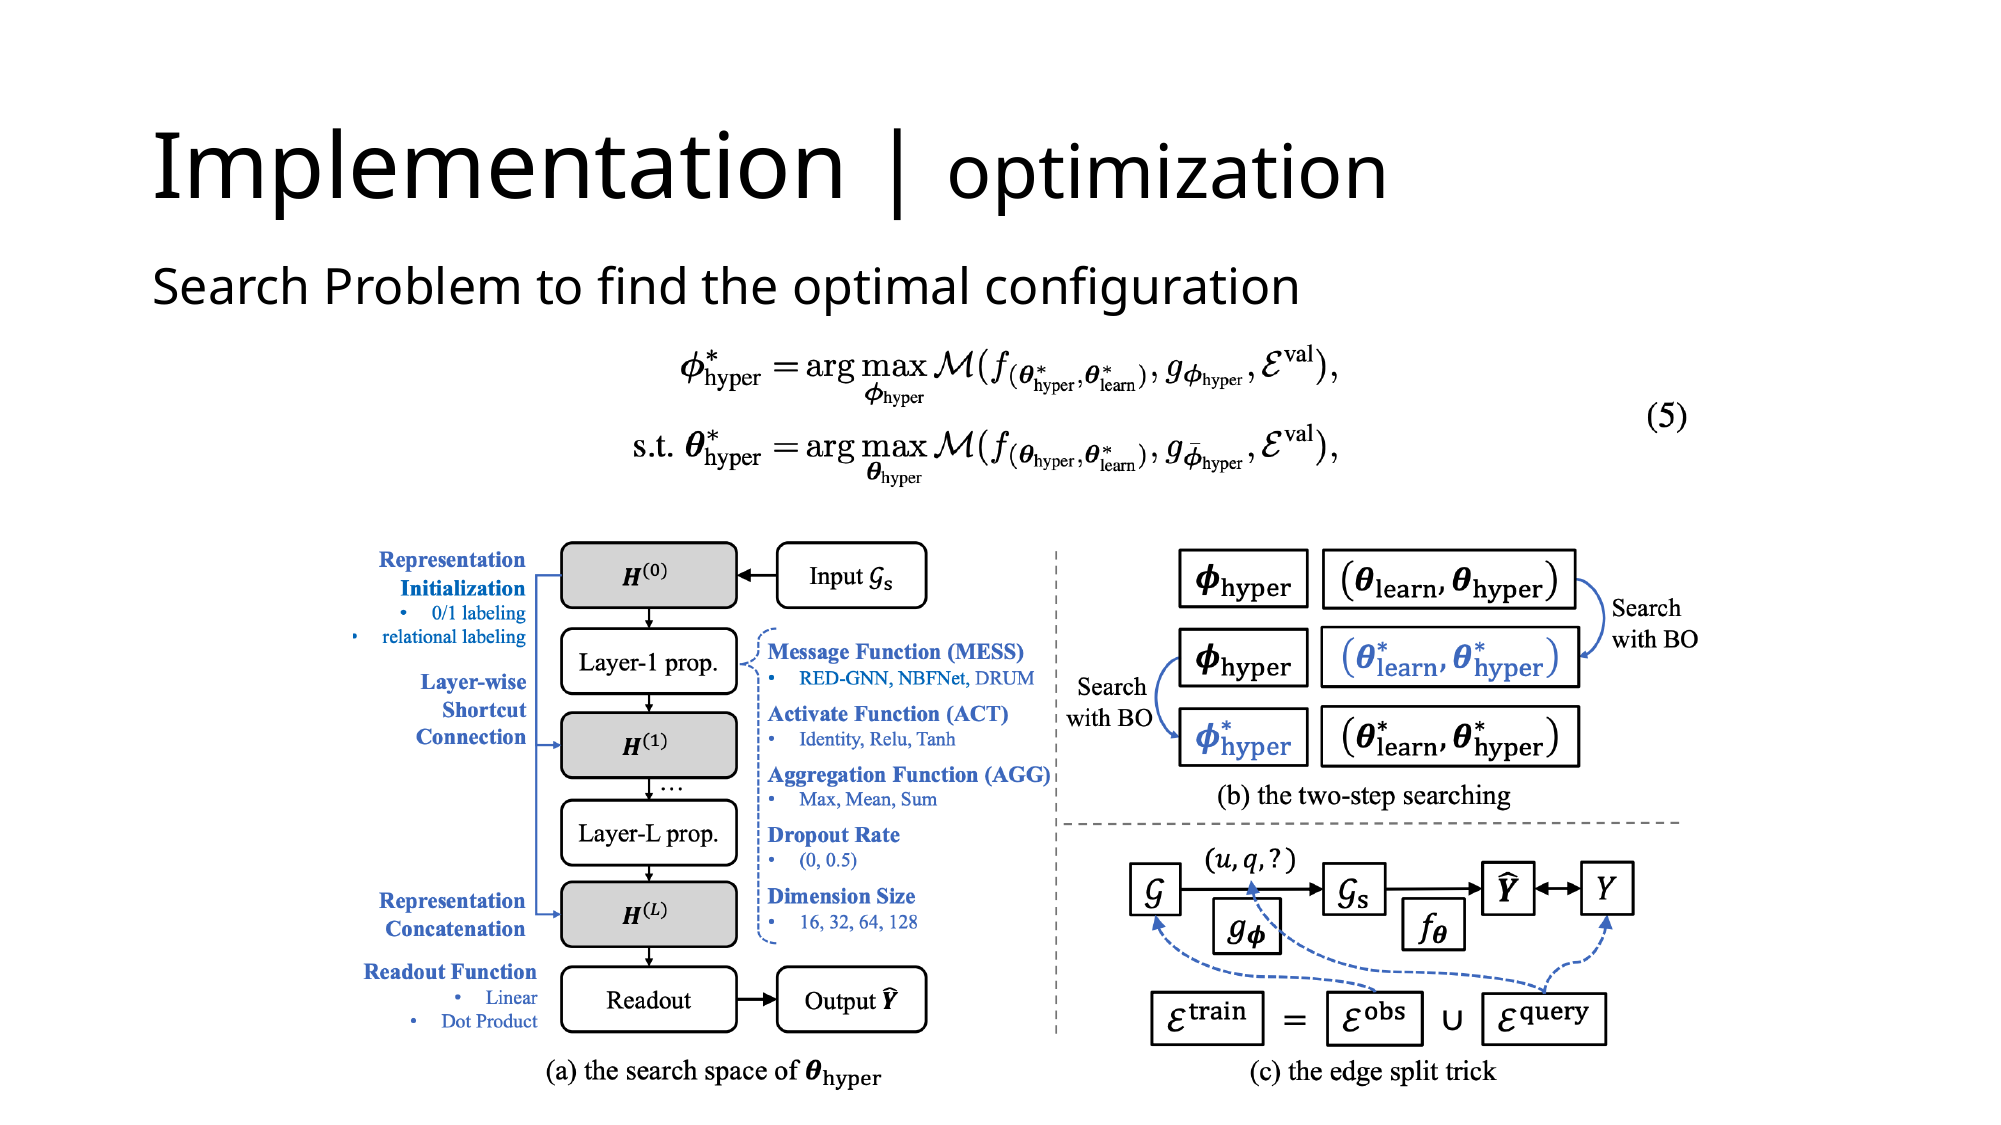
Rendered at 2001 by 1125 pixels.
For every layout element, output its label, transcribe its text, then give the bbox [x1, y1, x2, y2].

title Implementation | optimization [137, 59, 1863, 278]
picture [621, 340, 1706, 502]
picture [353, 532, 1706, 1099]
